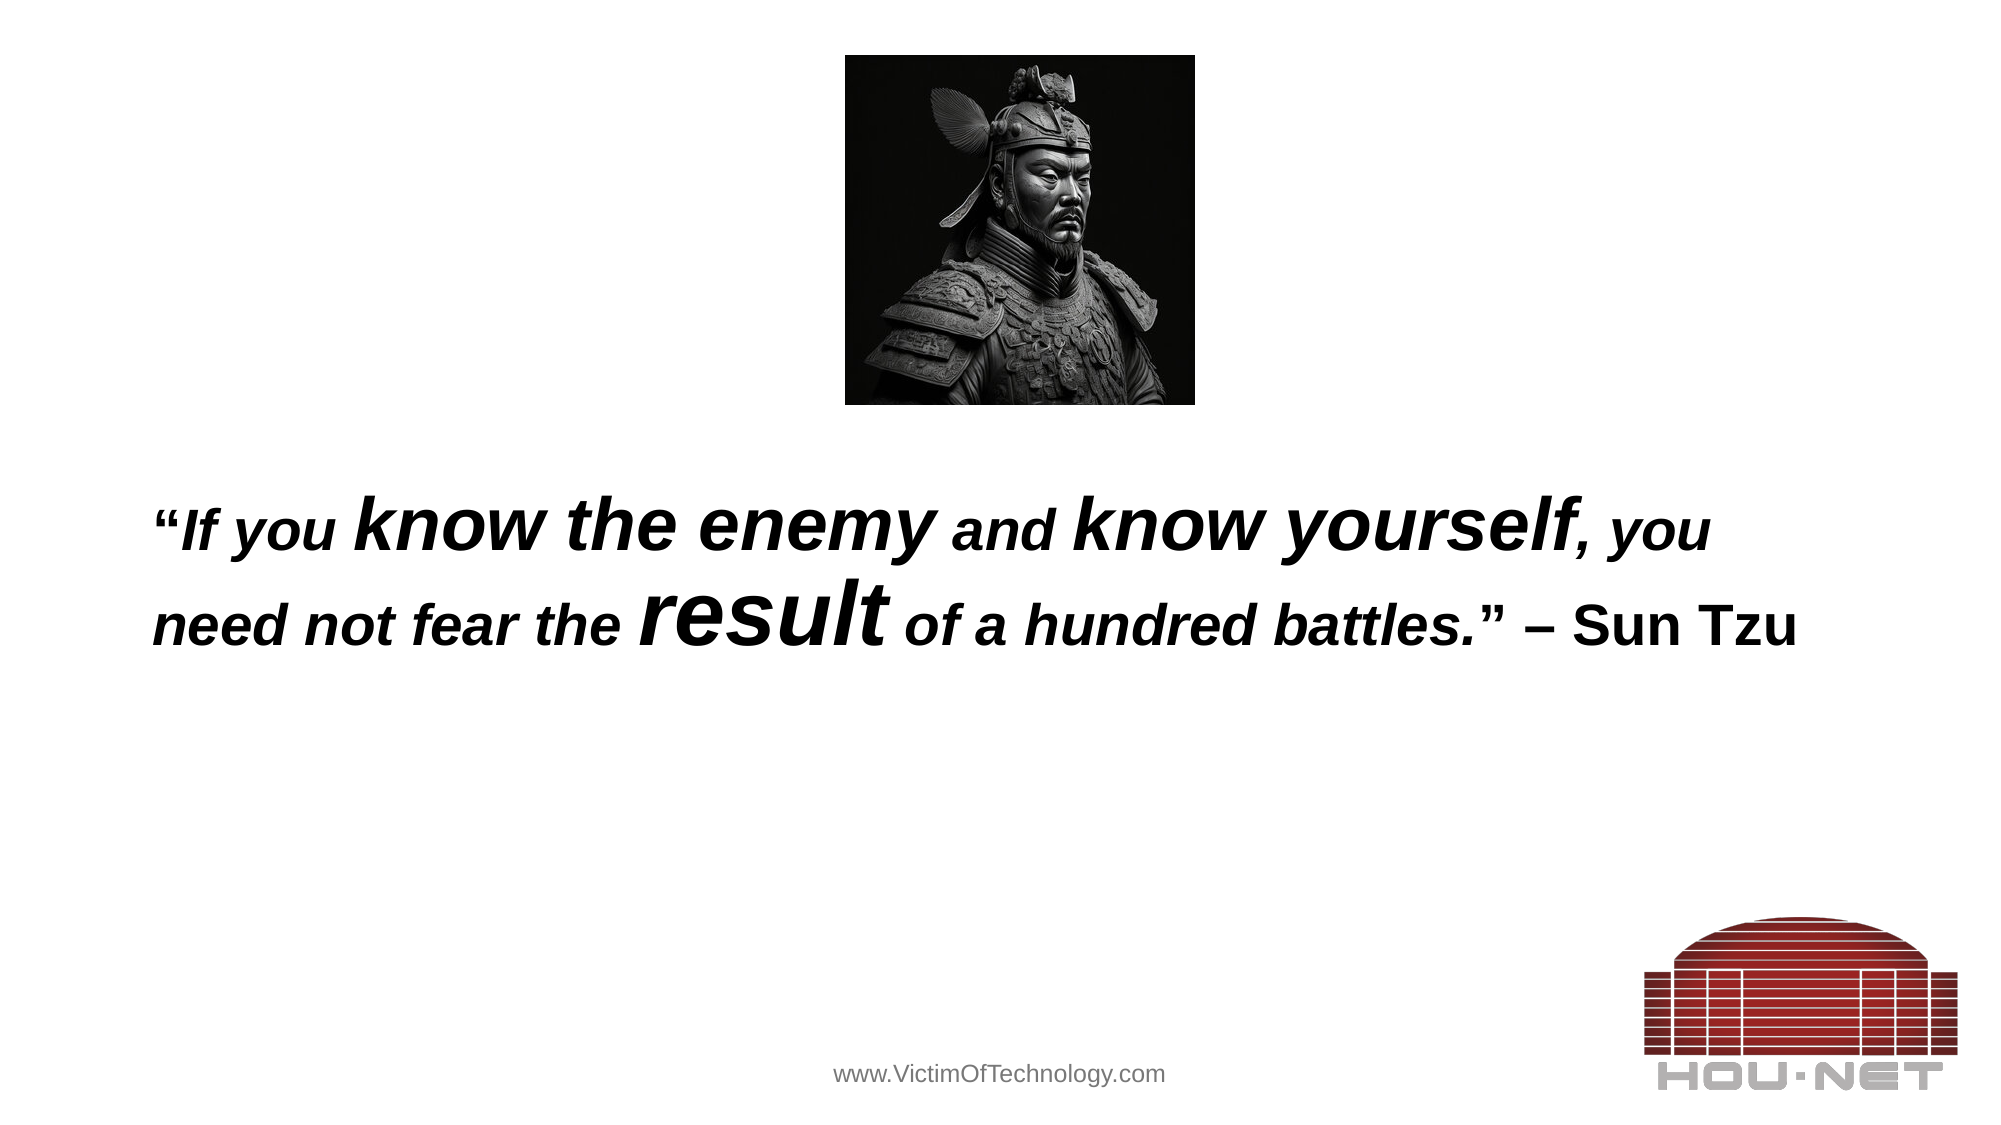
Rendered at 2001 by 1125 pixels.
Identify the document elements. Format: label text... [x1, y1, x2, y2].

picture [844, 54, 1196, 406]
picture [1637, 882, 1964, 1125]
title “If you know the enemy and know yourself, you need not fear the result of a hundred battles.” – Sun Tzu [137, 466, 1863, 685]
footer www.VictimOfTechnology.com [662, 1042, 1338, 1103]
